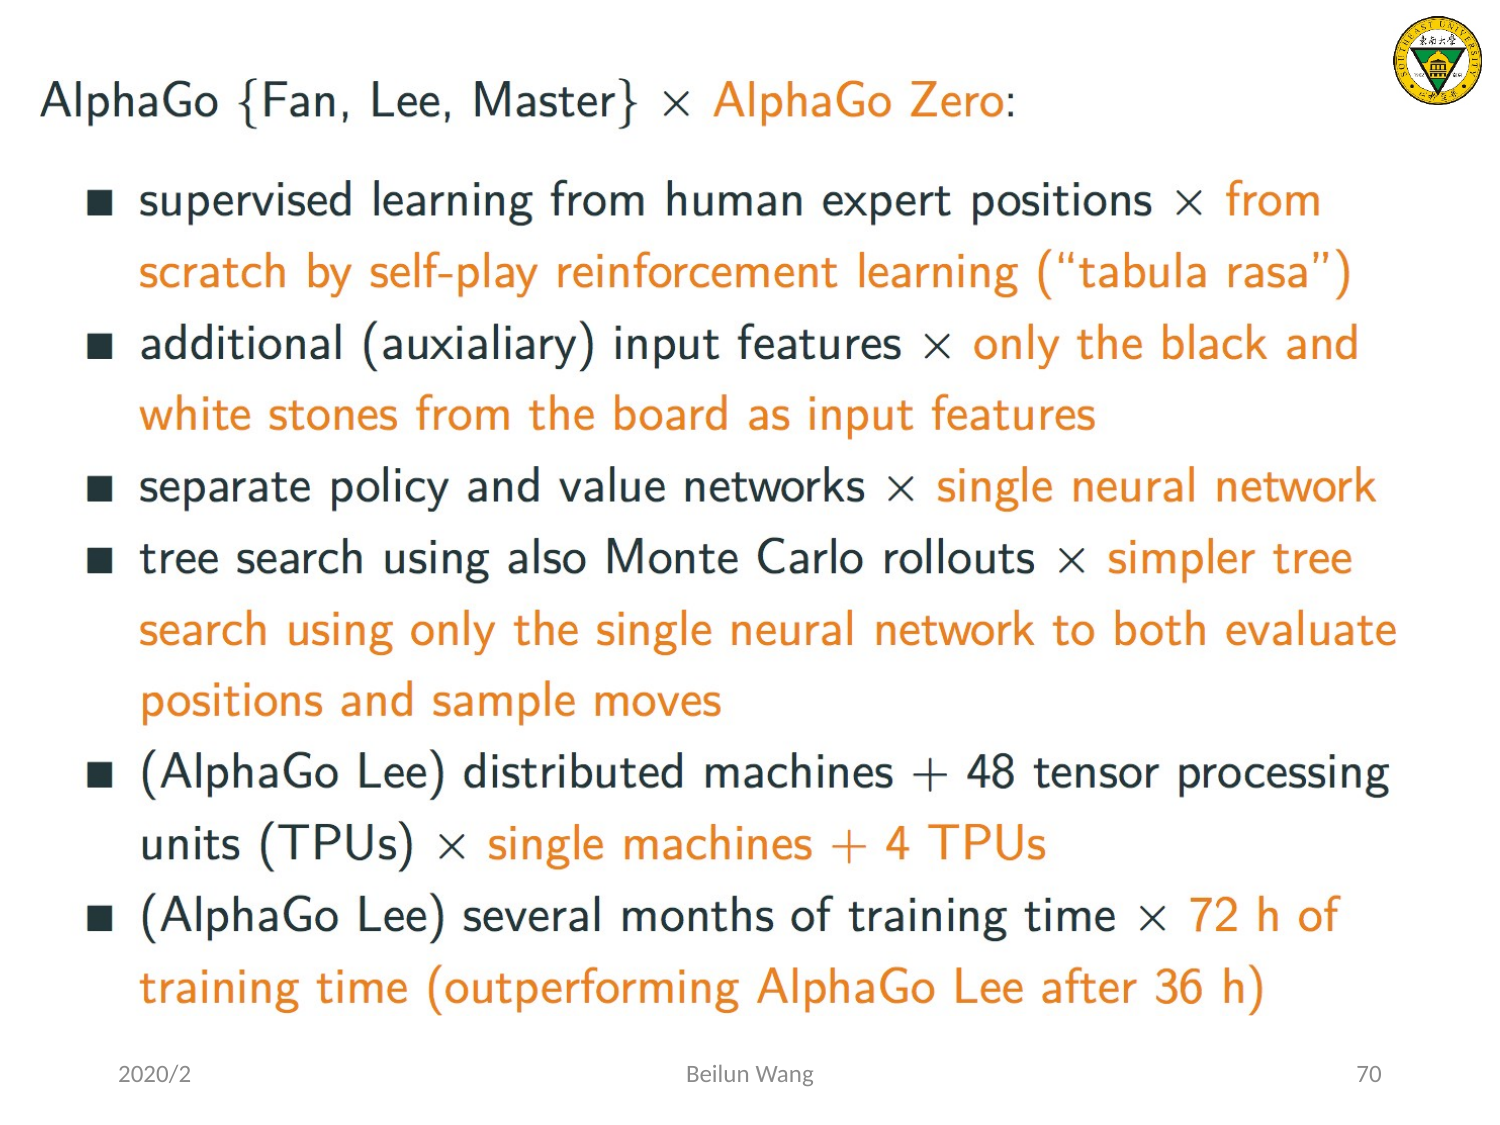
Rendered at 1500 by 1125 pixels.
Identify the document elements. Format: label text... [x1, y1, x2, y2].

slide_number 70 [1059, 1042, 1397, 1103]
slide_number 2020/2 [103, 1042, 441, 1103]
footer Beilun Wang [496, 1042, 1004, 1103]
text_box [39, 78, 1397, 1016]
picture [1393, 16, 1482, 105]
